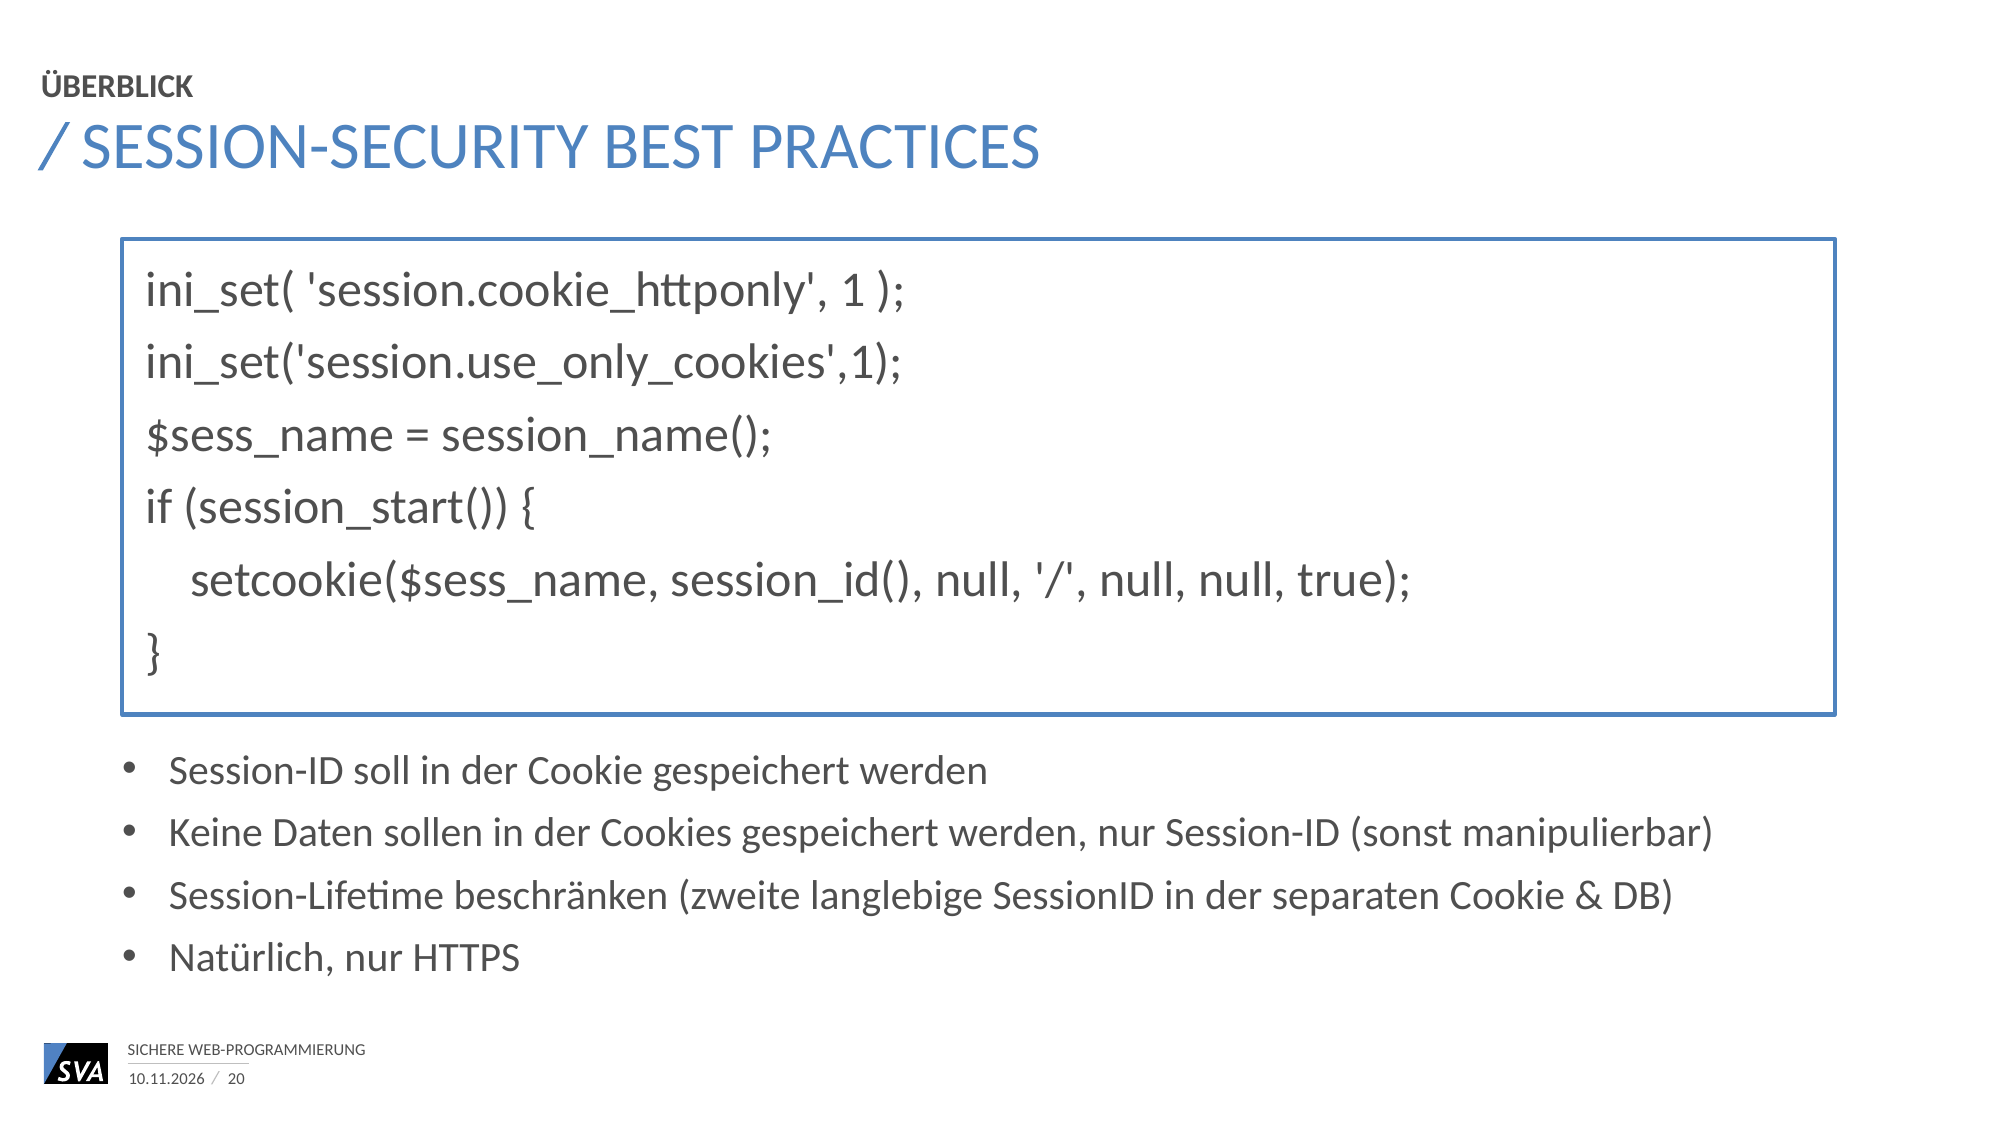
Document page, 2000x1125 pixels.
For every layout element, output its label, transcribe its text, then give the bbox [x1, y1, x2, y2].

title Session-Security Best Practices [37, 107, 1957, 250]
slide_number 20 [227, 1068, 261, 1087]
list Session-ID soll in der Cookie gespeichert werden Keine Daten sollen in der Cookies gespeichert werden, nur Session-ID (sonst manipulierbar) Session-Lifetime beschränken (zweite langlebige SessionID in der separaten Cookie & DB) Natürlich, nur HTTPS [122, 742, 1824, 973]
footer Sichere Web-Programmierung [127, 1041, 1297, 1059]
text_box ini_set( 'session.cookie_httponly', 1 ); ini_set('session.use_only_cookies',1); $sess_name = session_name(); if (session_start()) { setcookie($sess_name, session_id(), null, '/', null, null, true); } [122, 238, 1835, 715]
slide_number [128, 1068, 207, 1087]
subtitle Überblick [40, 63, 1652, 105]
